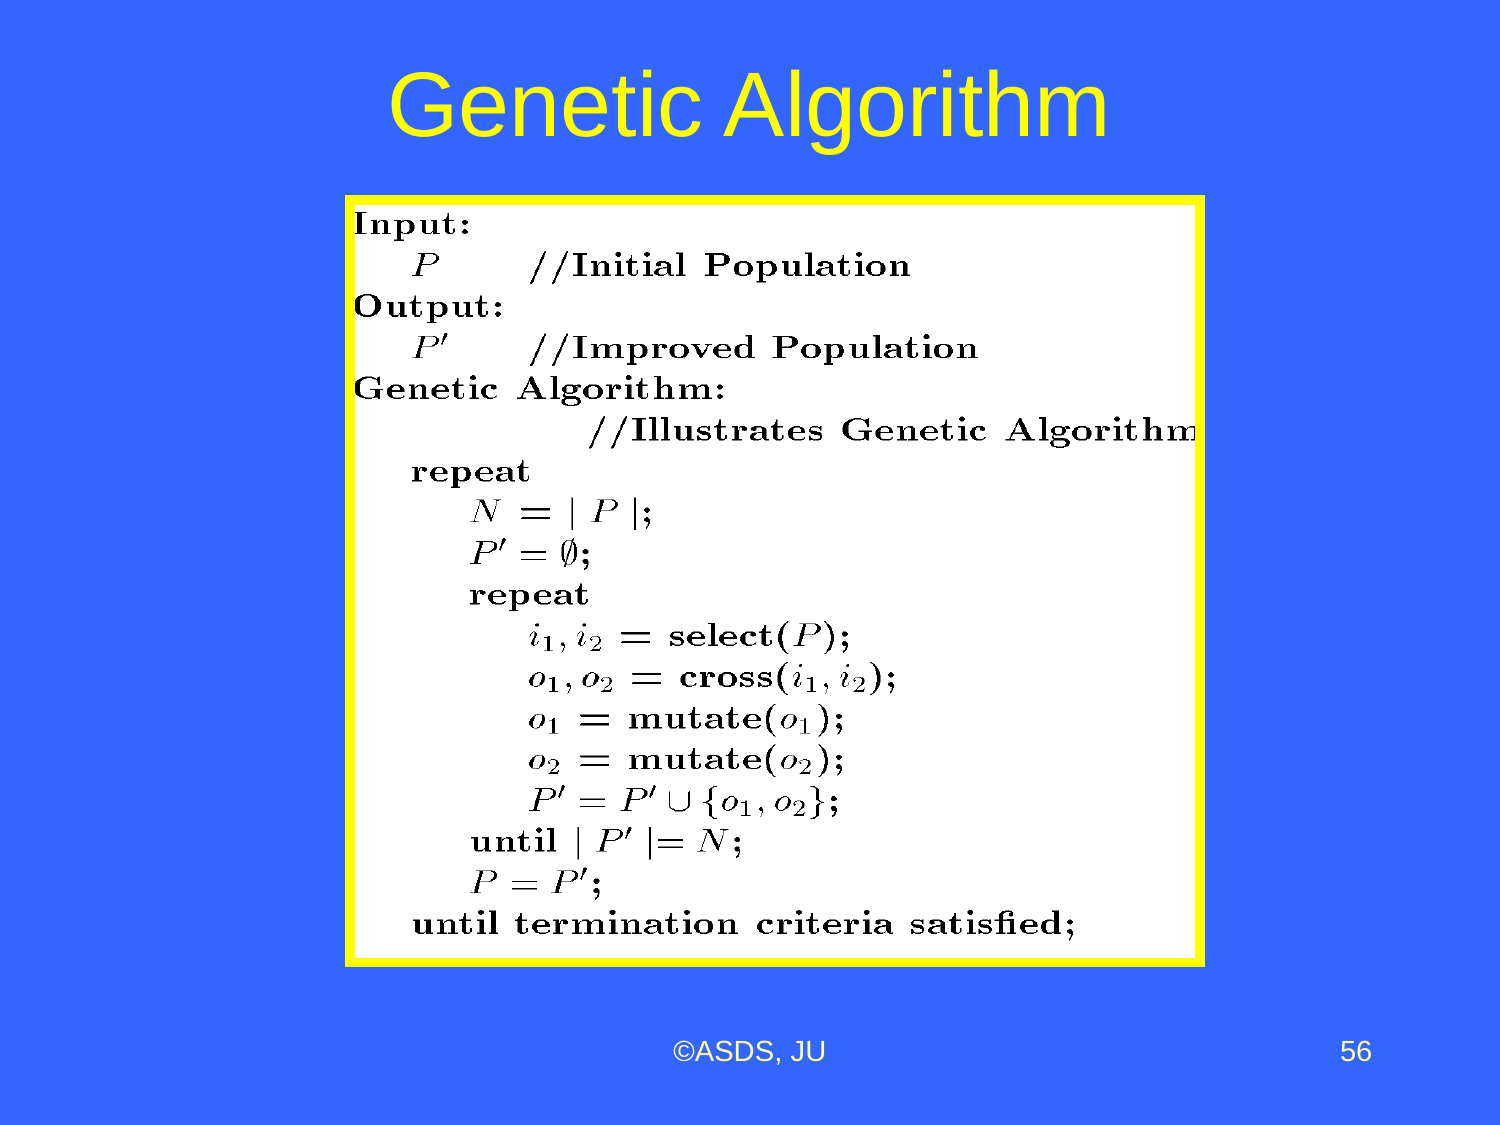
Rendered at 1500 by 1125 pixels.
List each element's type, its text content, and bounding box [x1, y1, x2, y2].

slide_number 56 [1074, 1024, 1388, 1101]
footer ©ASDS, JU [511, 1024, 988, 1101]
title Genetic Algorithm [112, 0, 1388, 201]
picture [349, 199, 1201, 962]
